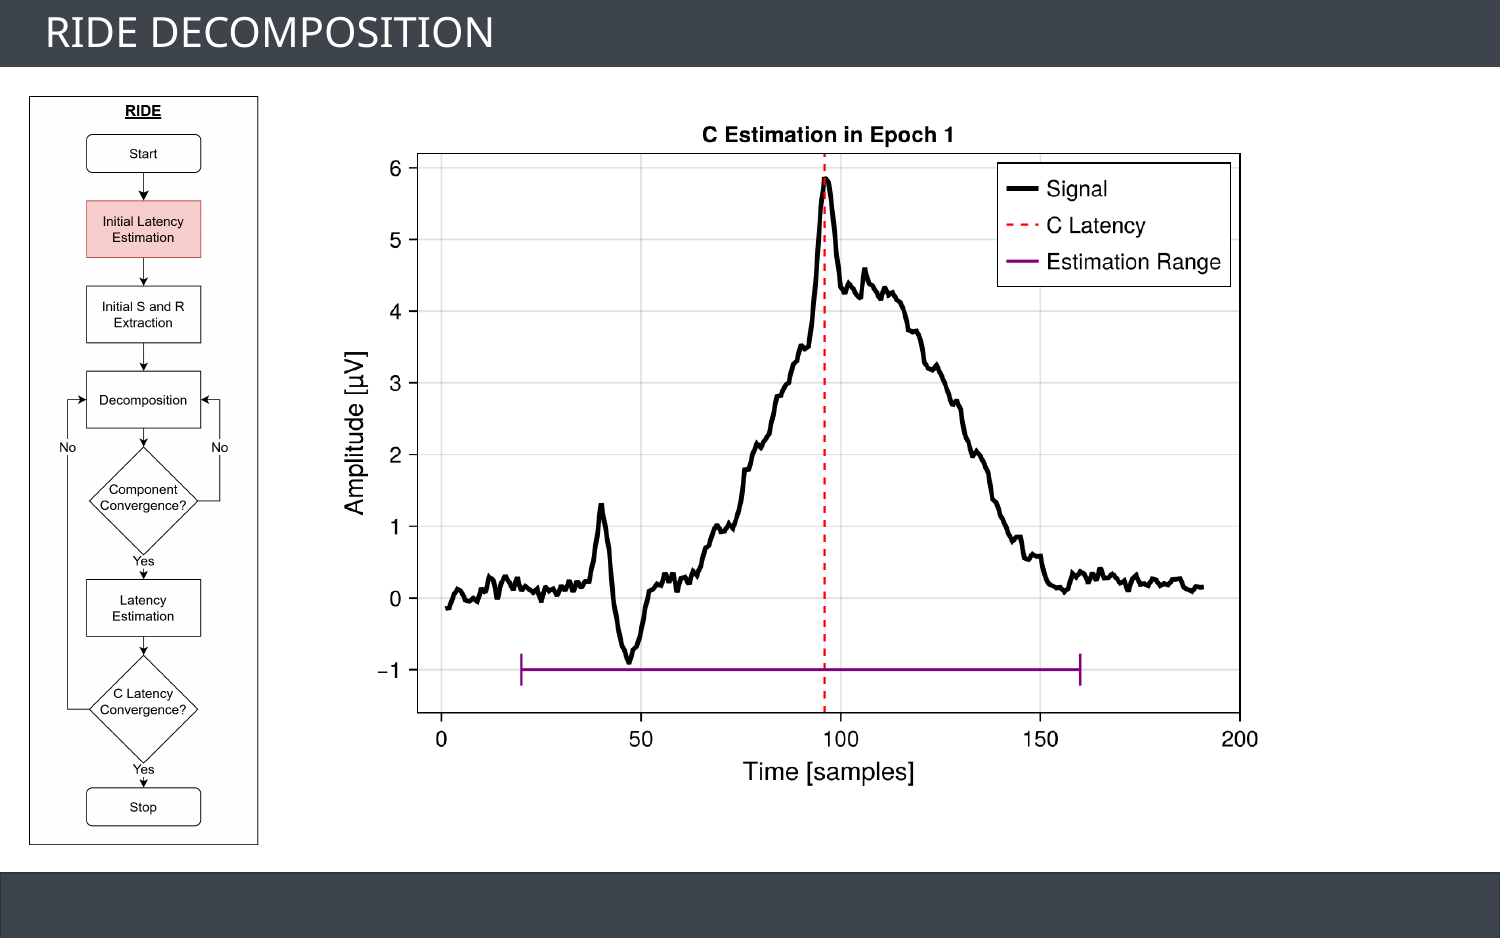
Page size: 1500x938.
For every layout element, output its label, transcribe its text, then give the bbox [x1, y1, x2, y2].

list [29, 96, 259, 845]
picture [314, 96, 1265, 809]
title RIDE Decomposition [29, 8, 1324, 61]
